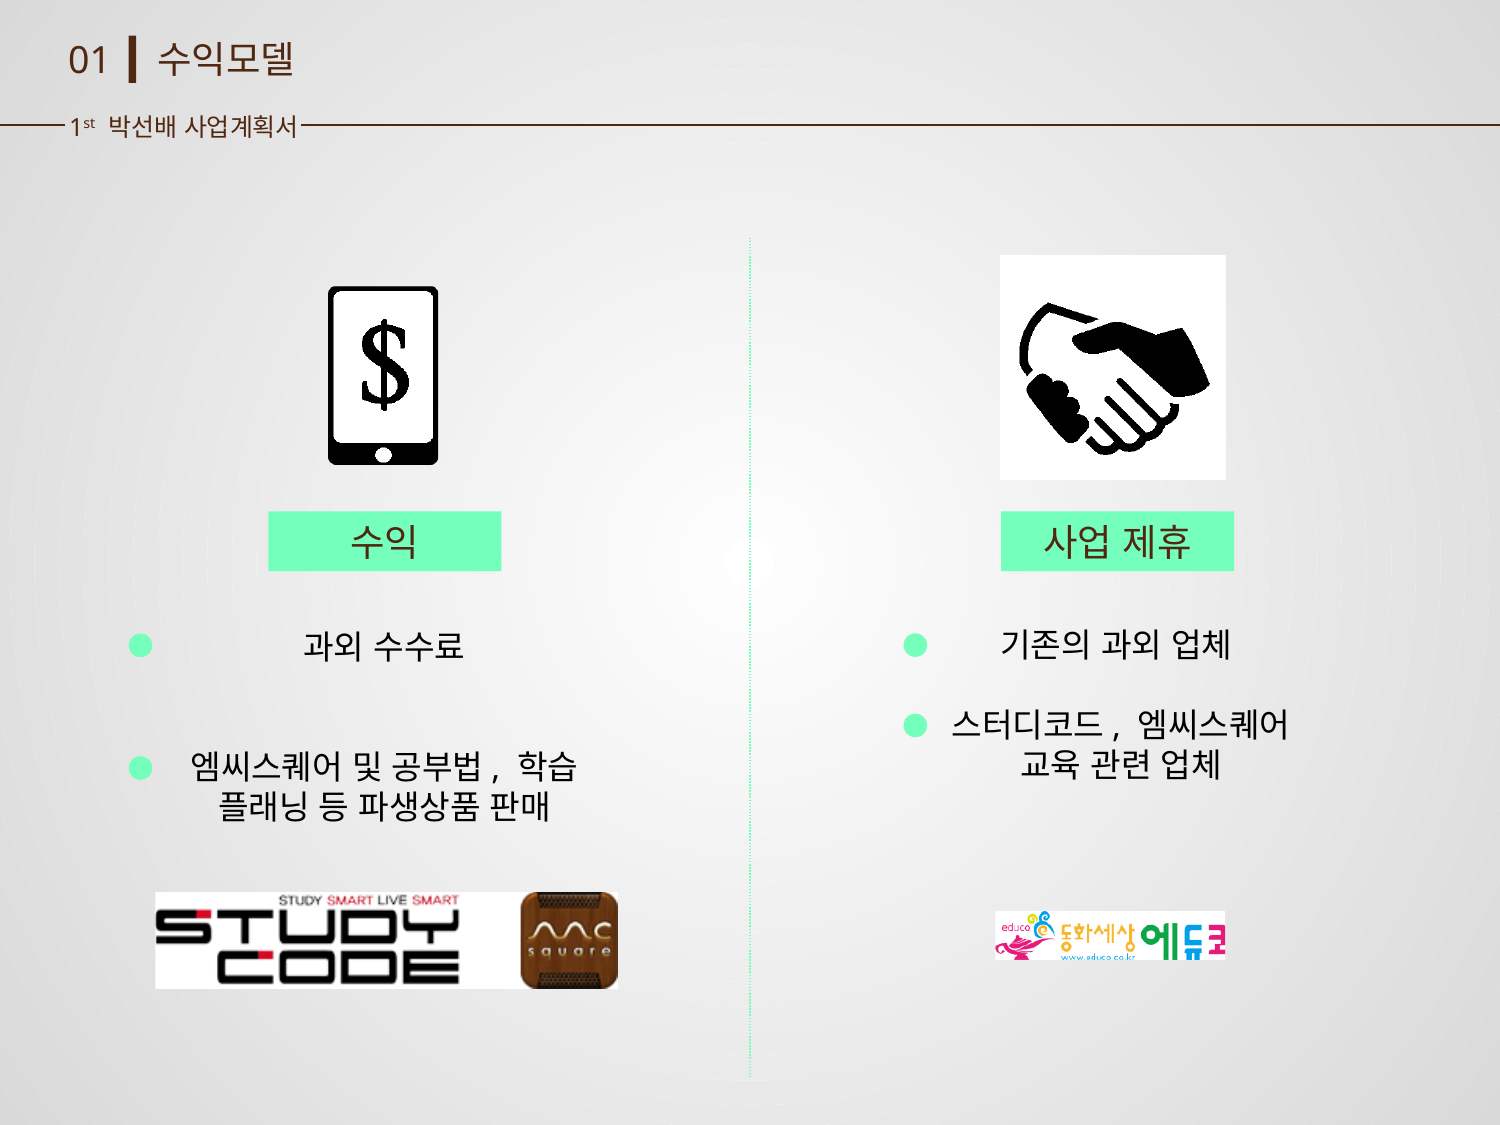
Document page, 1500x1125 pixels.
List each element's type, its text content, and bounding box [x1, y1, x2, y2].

text_box [901, 631, 930, 660]
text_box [0, 103, 1500, 150]
text_box 과외 수수료 엠씨스퀘어 및 공부법, 학습 플래닝 등 파생상품 판매 [175, 619, 593, 834]
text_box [994, 910, 1226, 960]
text_box [901, 711, 930, 740]
text_box 기존의 과외 업체 스터디코드, 엠씨스퀘어 교육 관련 업체 [936, 616, 1306, 792]
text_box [55, 28, 318, 90]
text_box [155, 891, 619, 990]
text_box [126, 754, 155, 782]
picture [284, 281, 474, 471]
text_box [126, 631, 155, 660]
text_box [268, 511, 1235, 573]
picture [1000, 255, 1226, 480]
